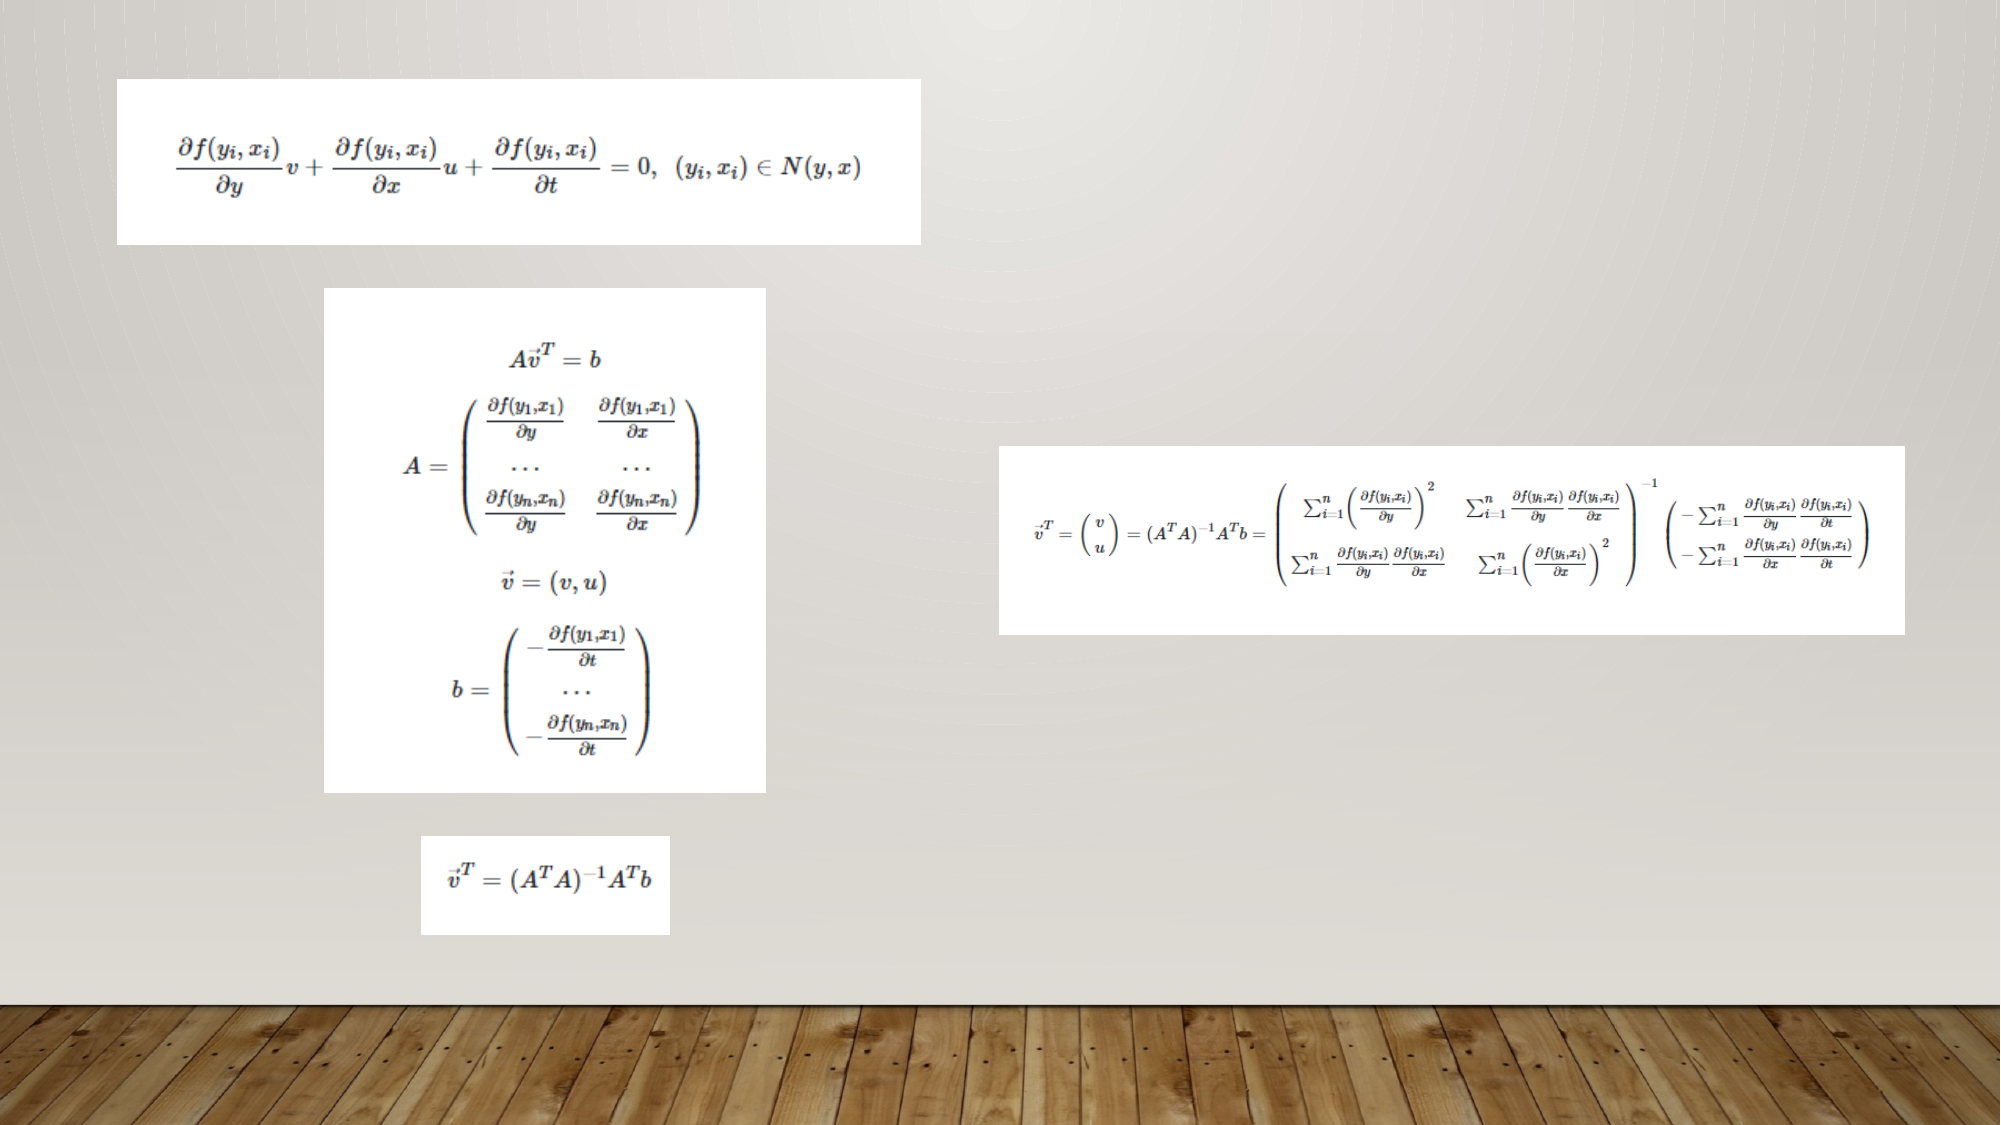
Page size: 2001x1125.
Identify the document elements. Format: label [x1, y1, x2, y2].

picture [0, 1005, 2000, 1125]
picture [420, 836, 670, 936]
picture [324, 288, 766, 794]
picture [117, 79, 922, 246]
picture [999, 446, 1905, 636]
